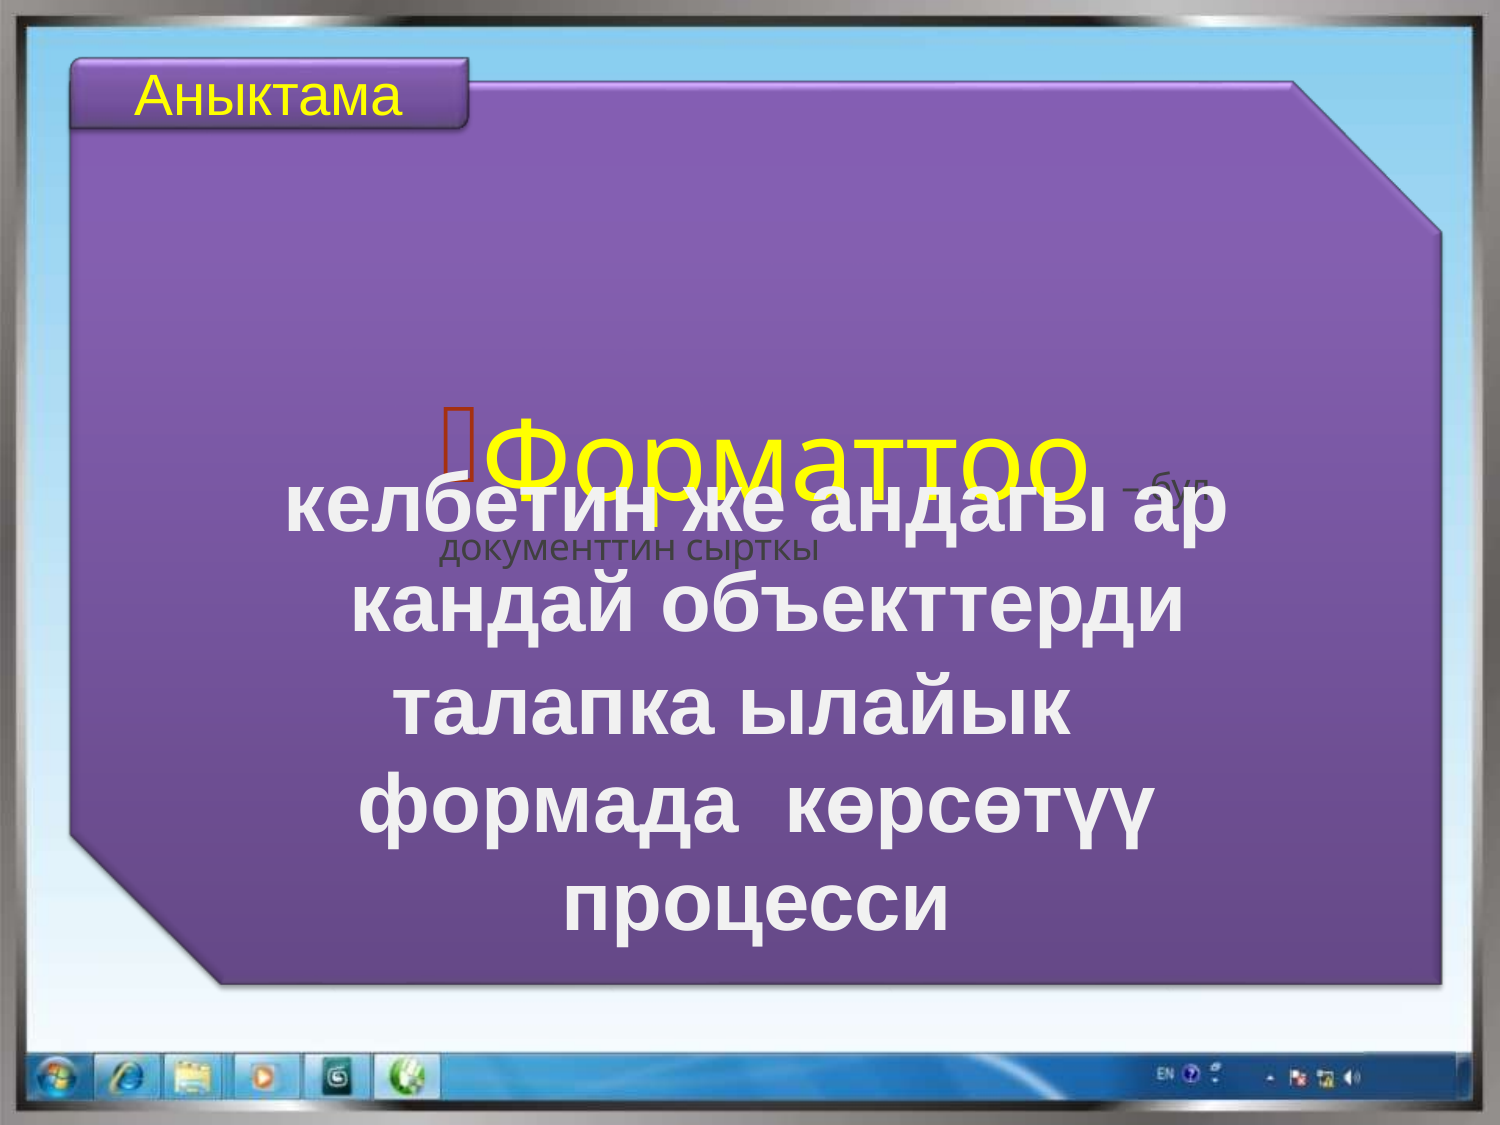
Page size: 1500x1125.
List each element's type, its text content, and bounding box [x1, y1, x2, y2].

text_box Аныктама [132, 55, 407, 128]
text_box келбетин же андагы ар кандай объекттерди талапка ылайык формада көрсөтүү процесси [200, 446, 1312, 947]
text_box [63, 37, 476, 175]
list Форматтоо – бул документтин сырткы [318, 350, 1400, 1026]
text_box [0, 0, 1500, 1125]
text_box [63, 78, 1449, 996]
